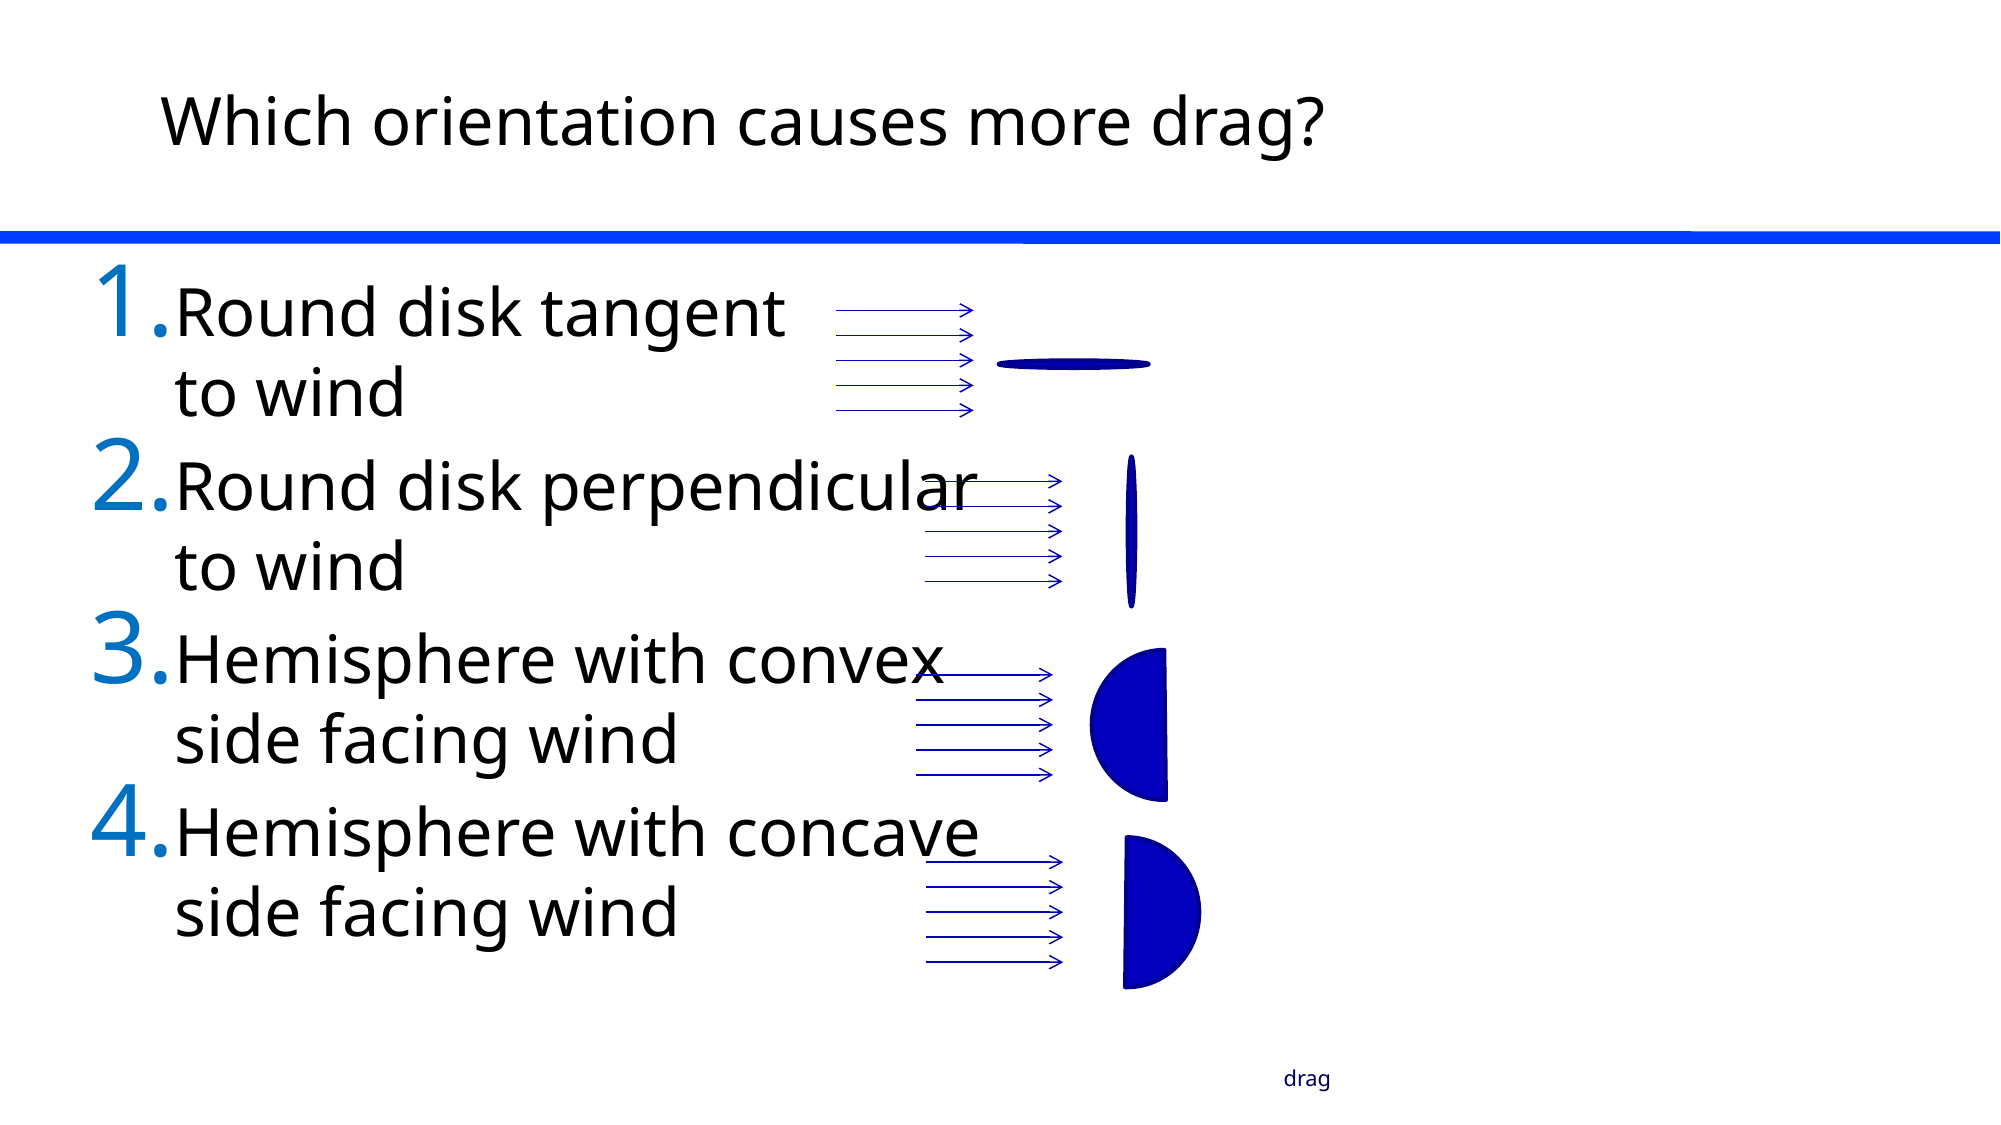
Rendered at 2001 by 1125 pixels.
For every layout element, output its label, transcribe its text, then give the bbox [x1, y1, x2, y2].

list Which orientation causes more drag? [87, 24, 1401, 213]
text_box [924, 456, 1136, 607]
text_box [835, 310, 1149, 411]
title drag [1120, 1033, 1495, 1122]
list Round disk tangent to wind Round disk perpendicular to wind Hemisphere with convex side facing wind Hemisphere with concave side facing wind [74, 262, 1930, 1006]
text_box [915, 649, 1237, 801]
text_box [925, 837, 1200, 988]
